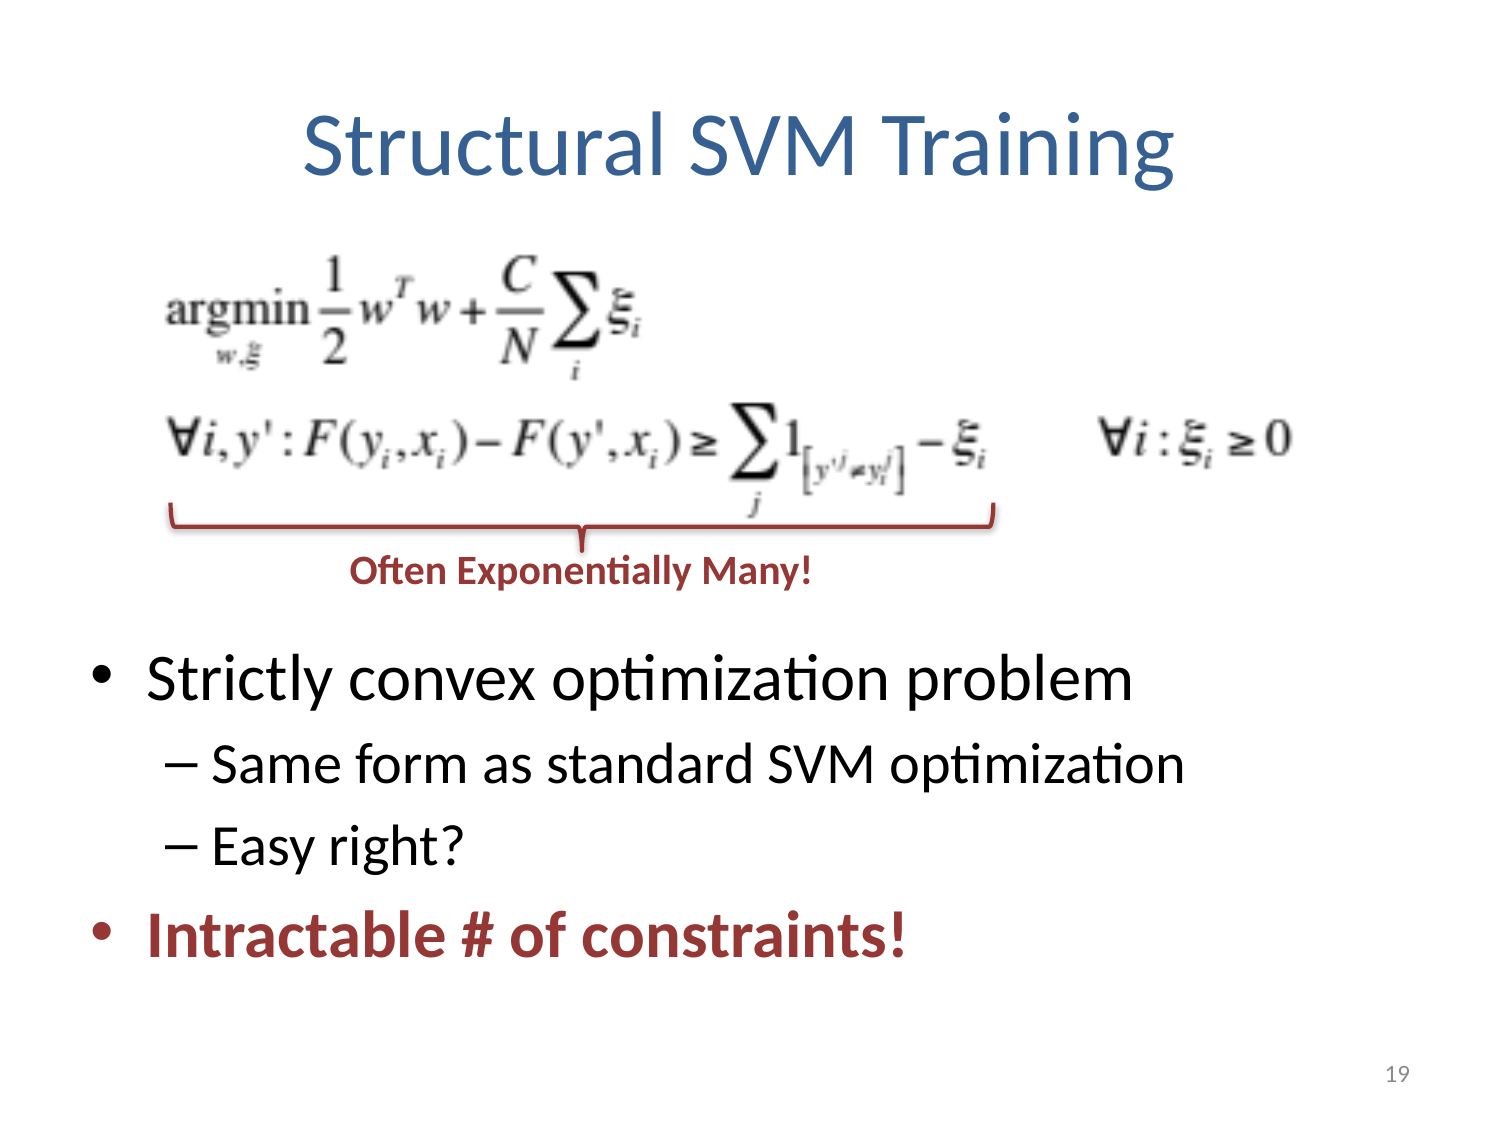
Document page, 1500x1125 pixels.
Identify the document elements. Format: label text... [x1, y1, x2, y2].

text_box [160, 239, 1297, 523]
list Strictly convex optimization problem Same form as standard SVM optimization Easy right? Intractable # of constraints! [75, 626, 1425, 1005]
title Structural SVM Training [75, 45, 1425, 233]
text_box Often Exponentially Many! [334, 535, 829, 601]
slide_number 19 [1074, 1042, 1425, 1103]
